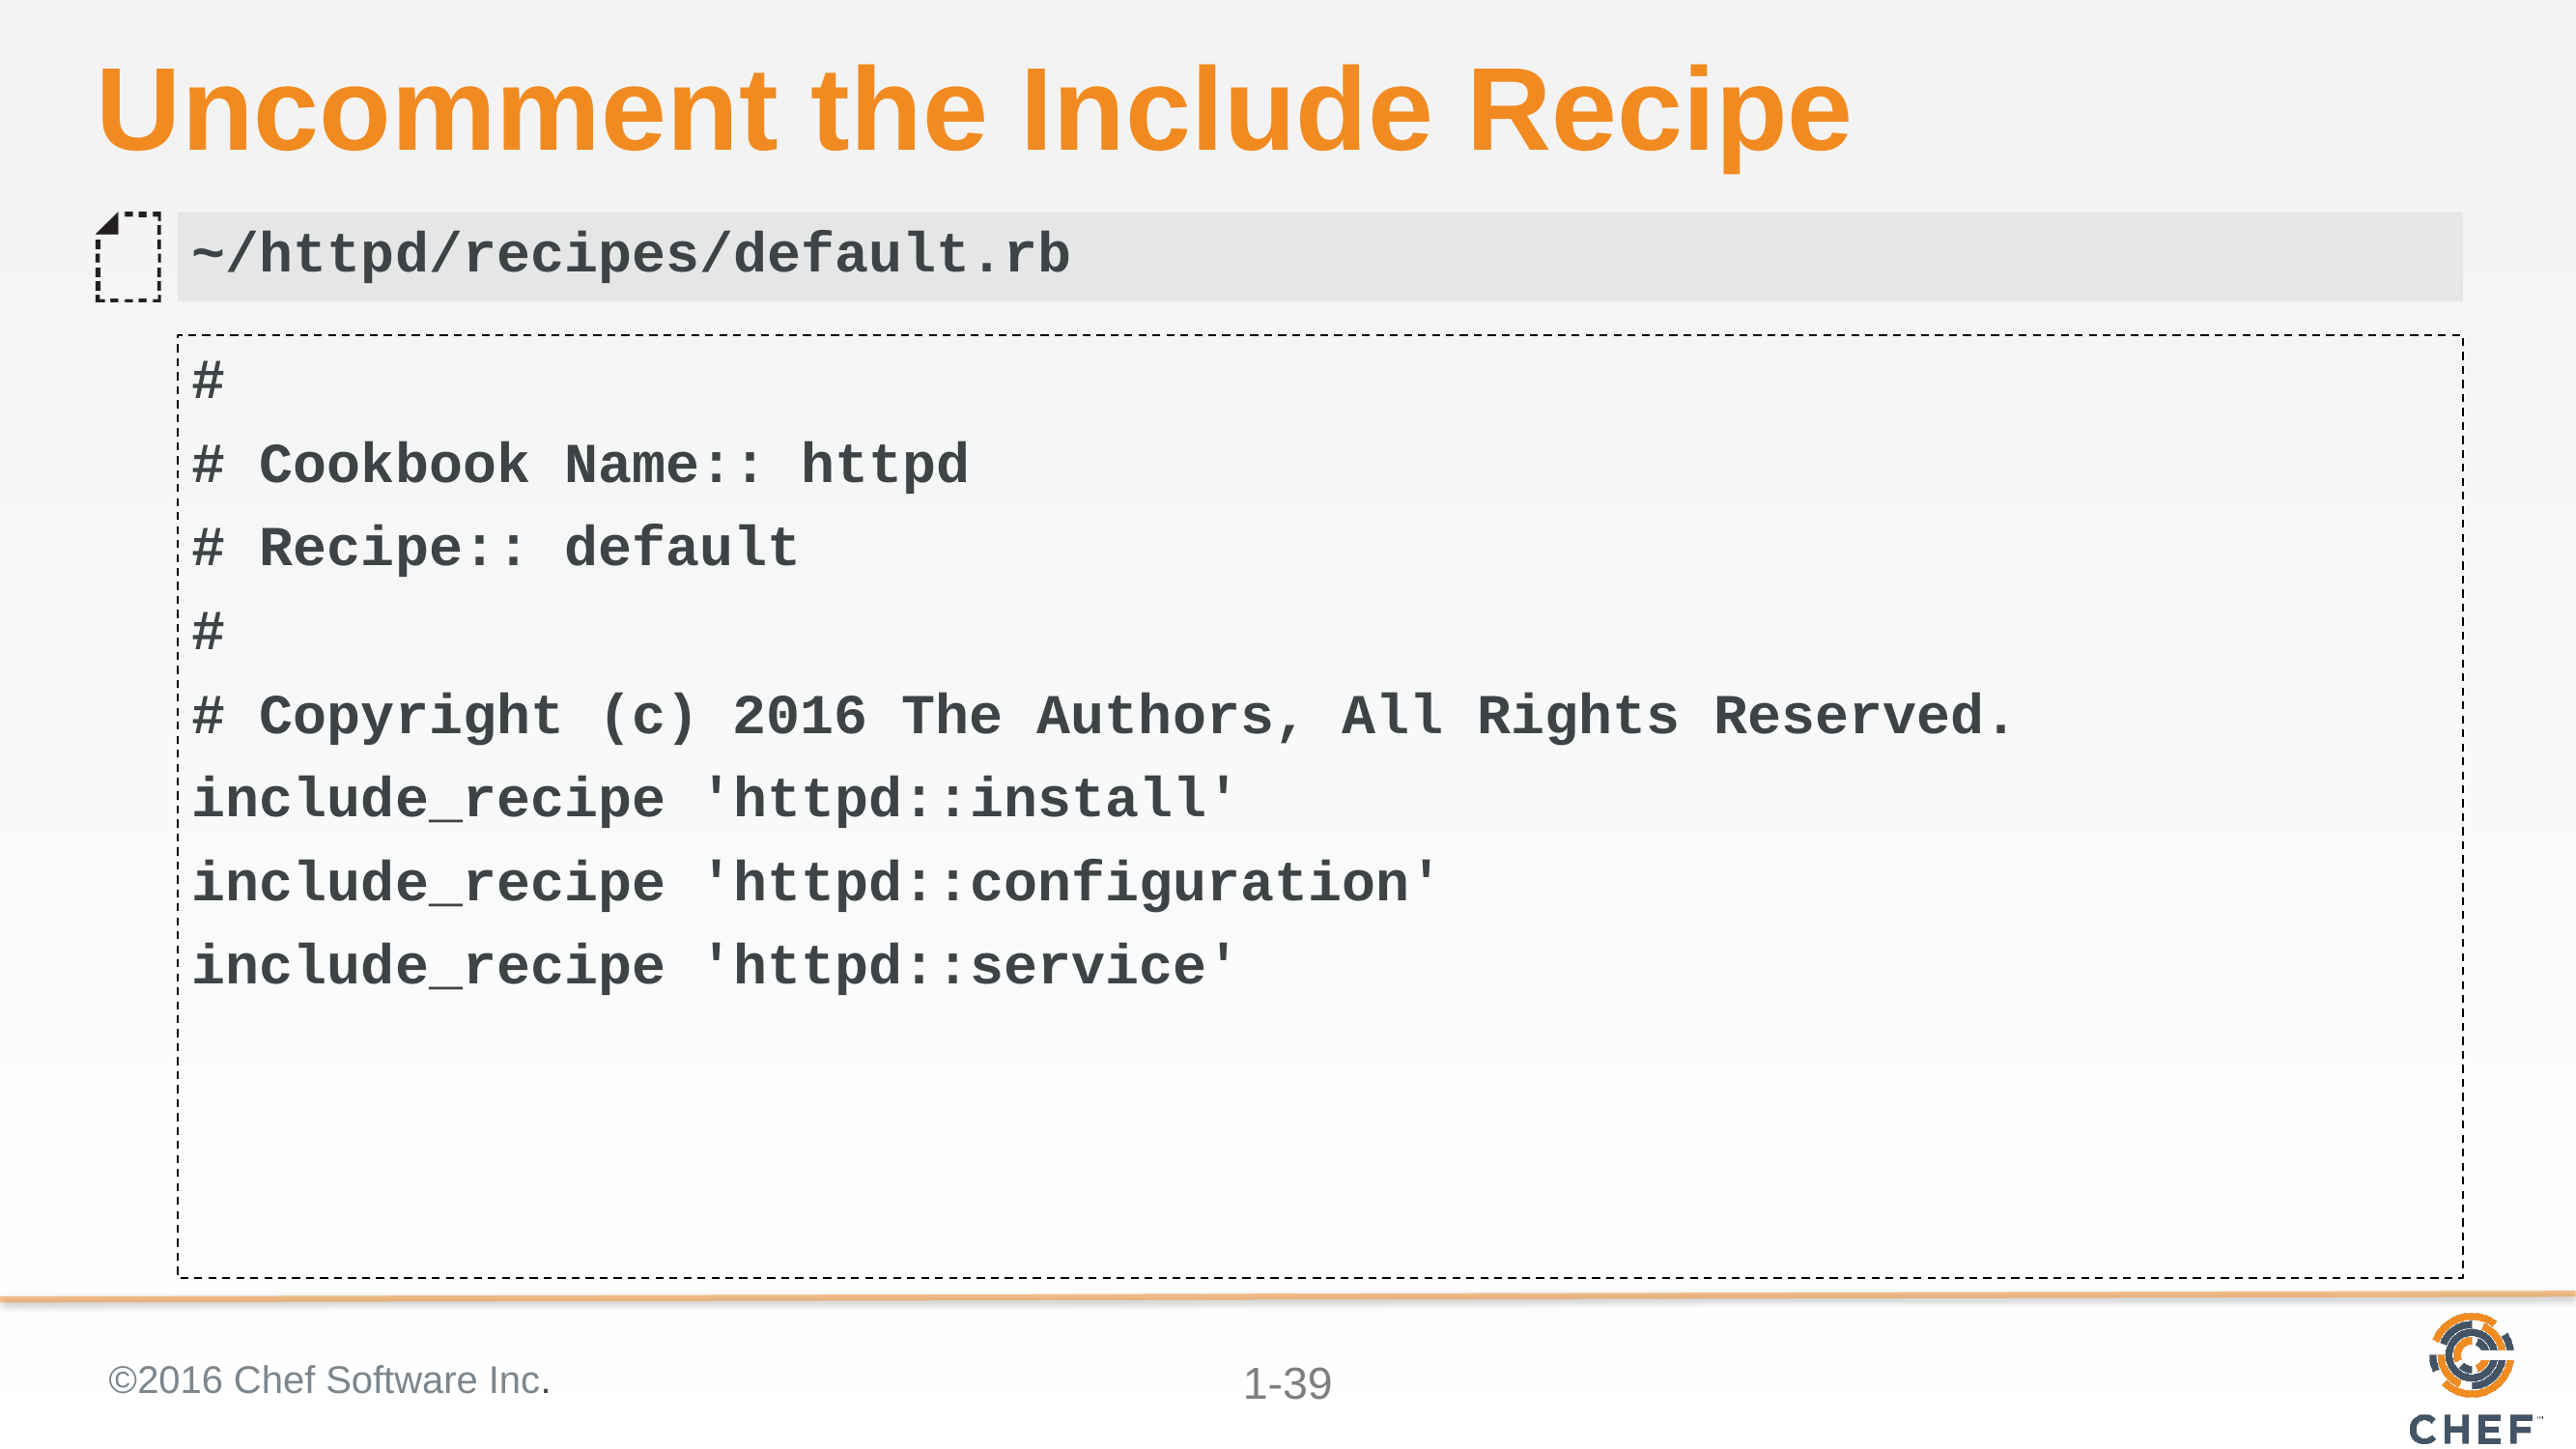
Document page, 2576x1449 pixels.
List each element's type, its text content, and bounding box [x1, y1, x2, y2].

picture [2399, 1297, 2551, 1449]
title Uncomment the Include Recipe [96, 48, 2463, 180]
list ~/httpd/recipes/default.rb [177, 212, 2463, 302]
list # # Cookbook Name:: httpd # Recipe:: default # # Copyright (c) 2016 The Authors, All Rights Reserved. include_recipe 'httpd::install' include_recipe 'httpd::configuration' include_recipe 'httpd::service' [177, 334, 2464, 1279]
